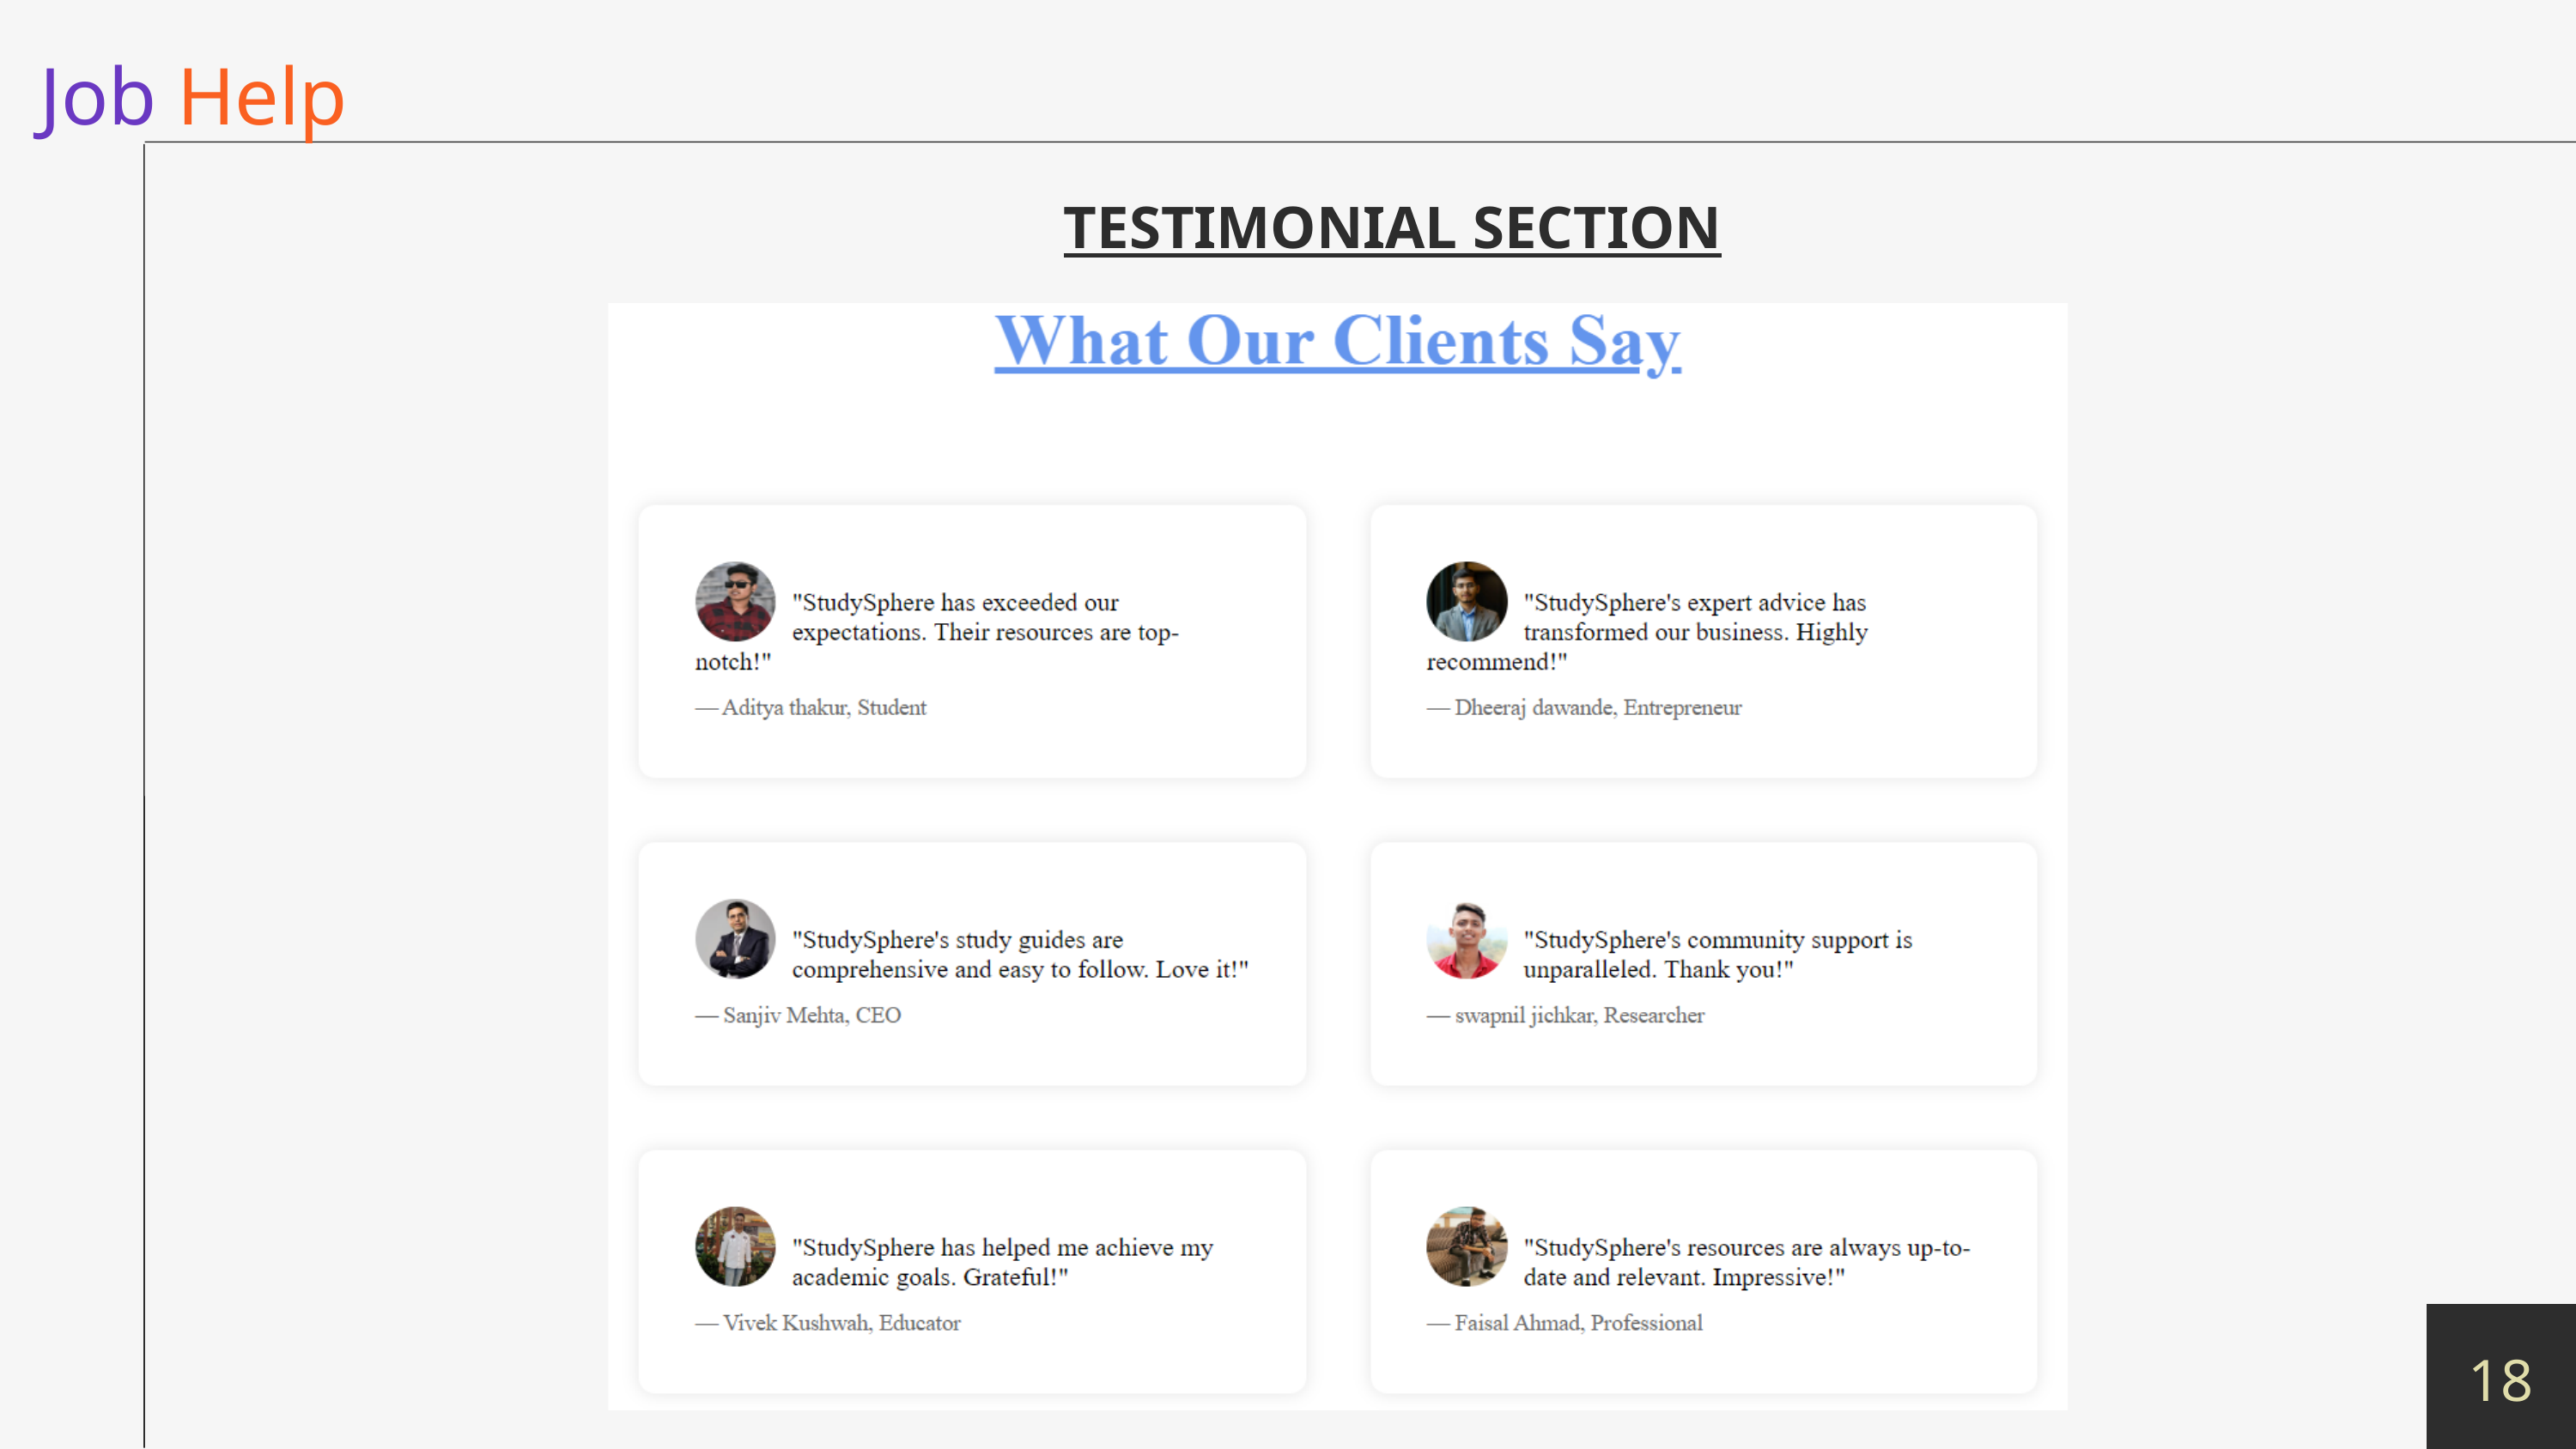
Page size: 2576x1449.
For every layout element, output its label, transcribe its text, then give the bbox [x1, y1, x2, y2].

text_box [608, 303, 2069, 1410]
text_box Job Help [39, 66, 429, 141]
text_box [2426, 1303, 2576, 1449]
text_box TESTIMONIAL SECTION [1010, 179, 1776, 260]
